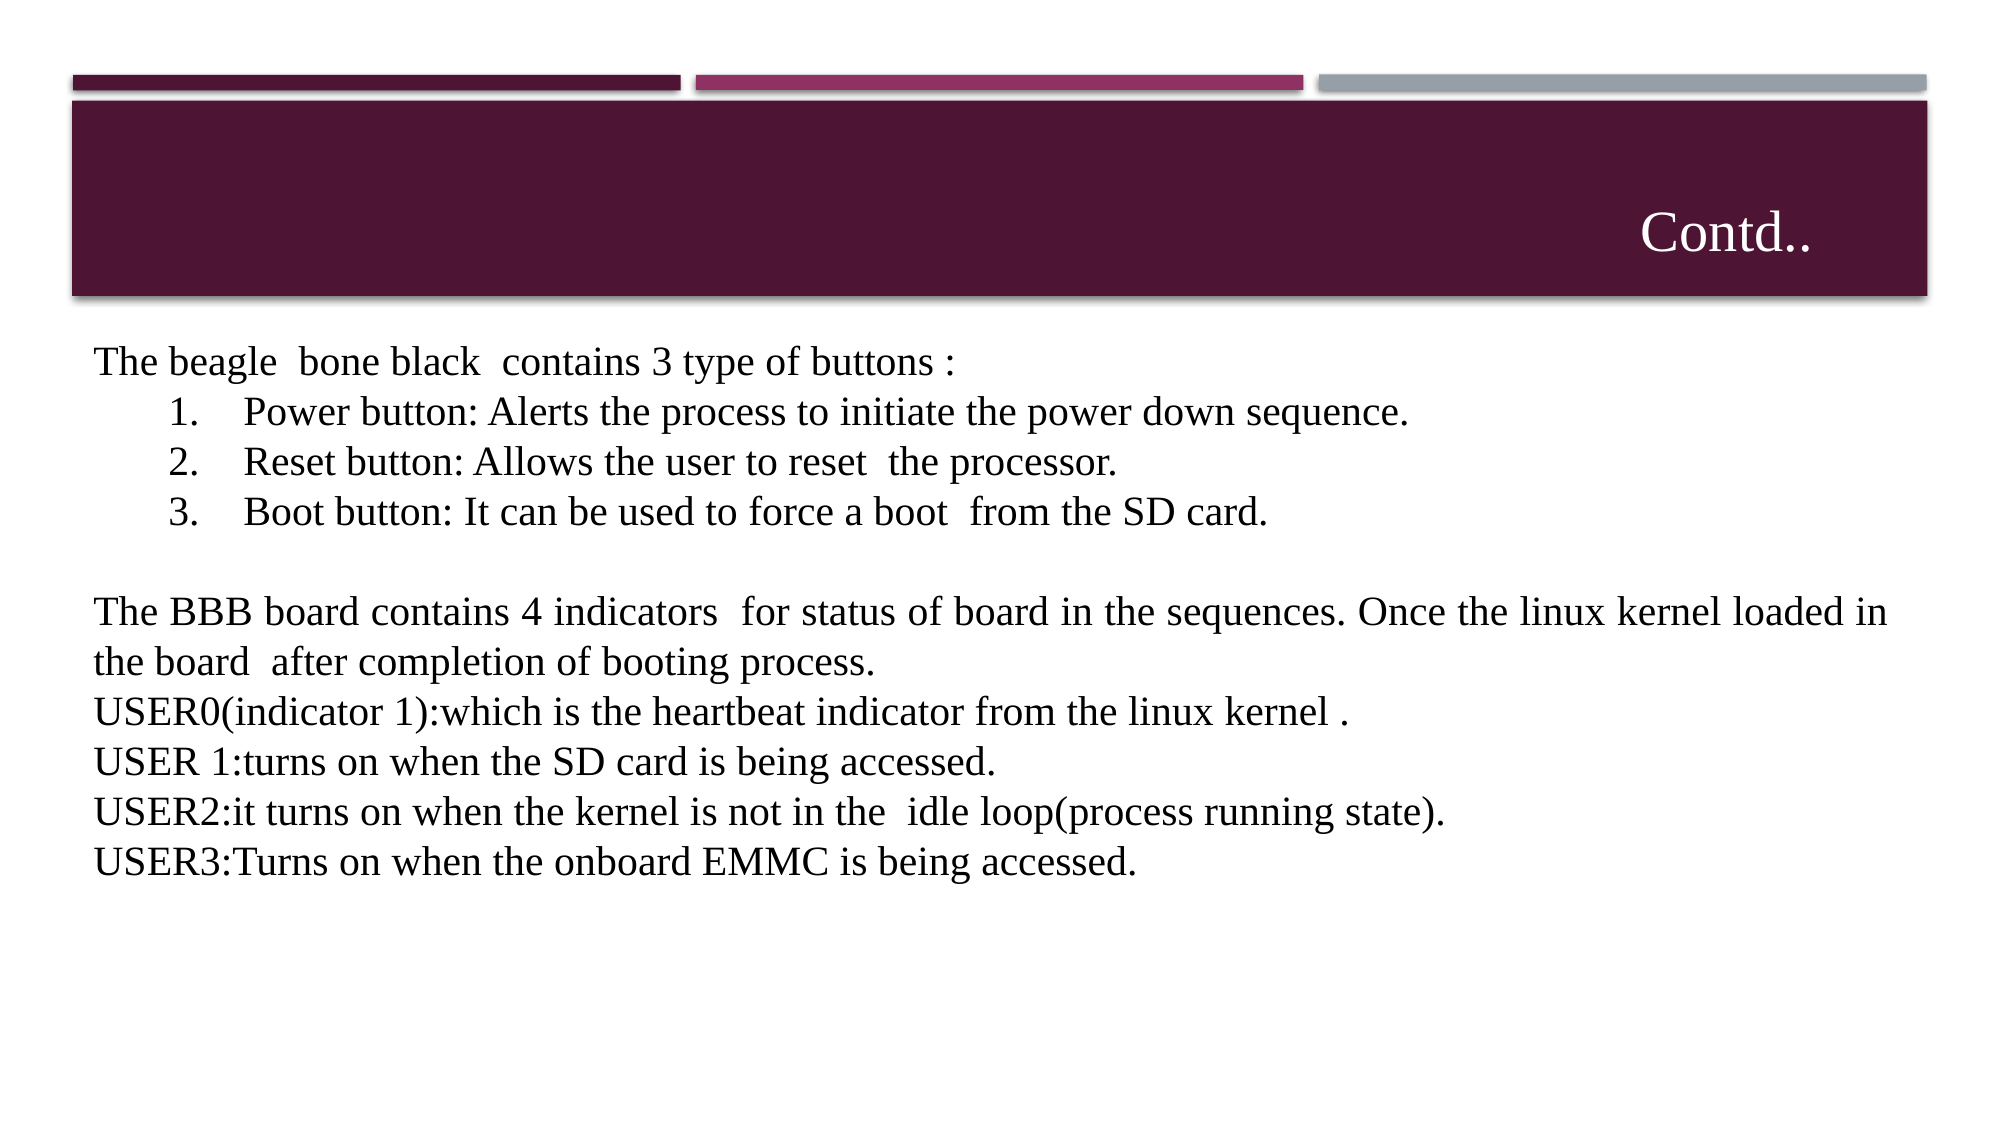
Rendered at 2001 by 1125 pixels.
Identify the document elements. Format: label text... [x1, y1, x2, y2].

text_box Contd.. [1626, 185, 1957, 271]
text_box The beagle bone black contains 3 type of buttons : Power button: Alerts the process to initiate the power down sequence. Reset button: Allows the user to reset the processor. Boot button: It can be used to force a boot from the SD card. The BBB board contains 4 indicators for status of board in the sequences. Once the linux kernel loaded in the board after completion of booting process. USER0(indicator 1):which is the heartbeat indicator from the linux kernel . USER 1:turns on when the SD card is being accessed. USER2:it turns on when the kernel is not in the idle loop(process running state). USER3:Turns on when the onboard EMMC is being accessed. [78, 326, 1905, 892]
